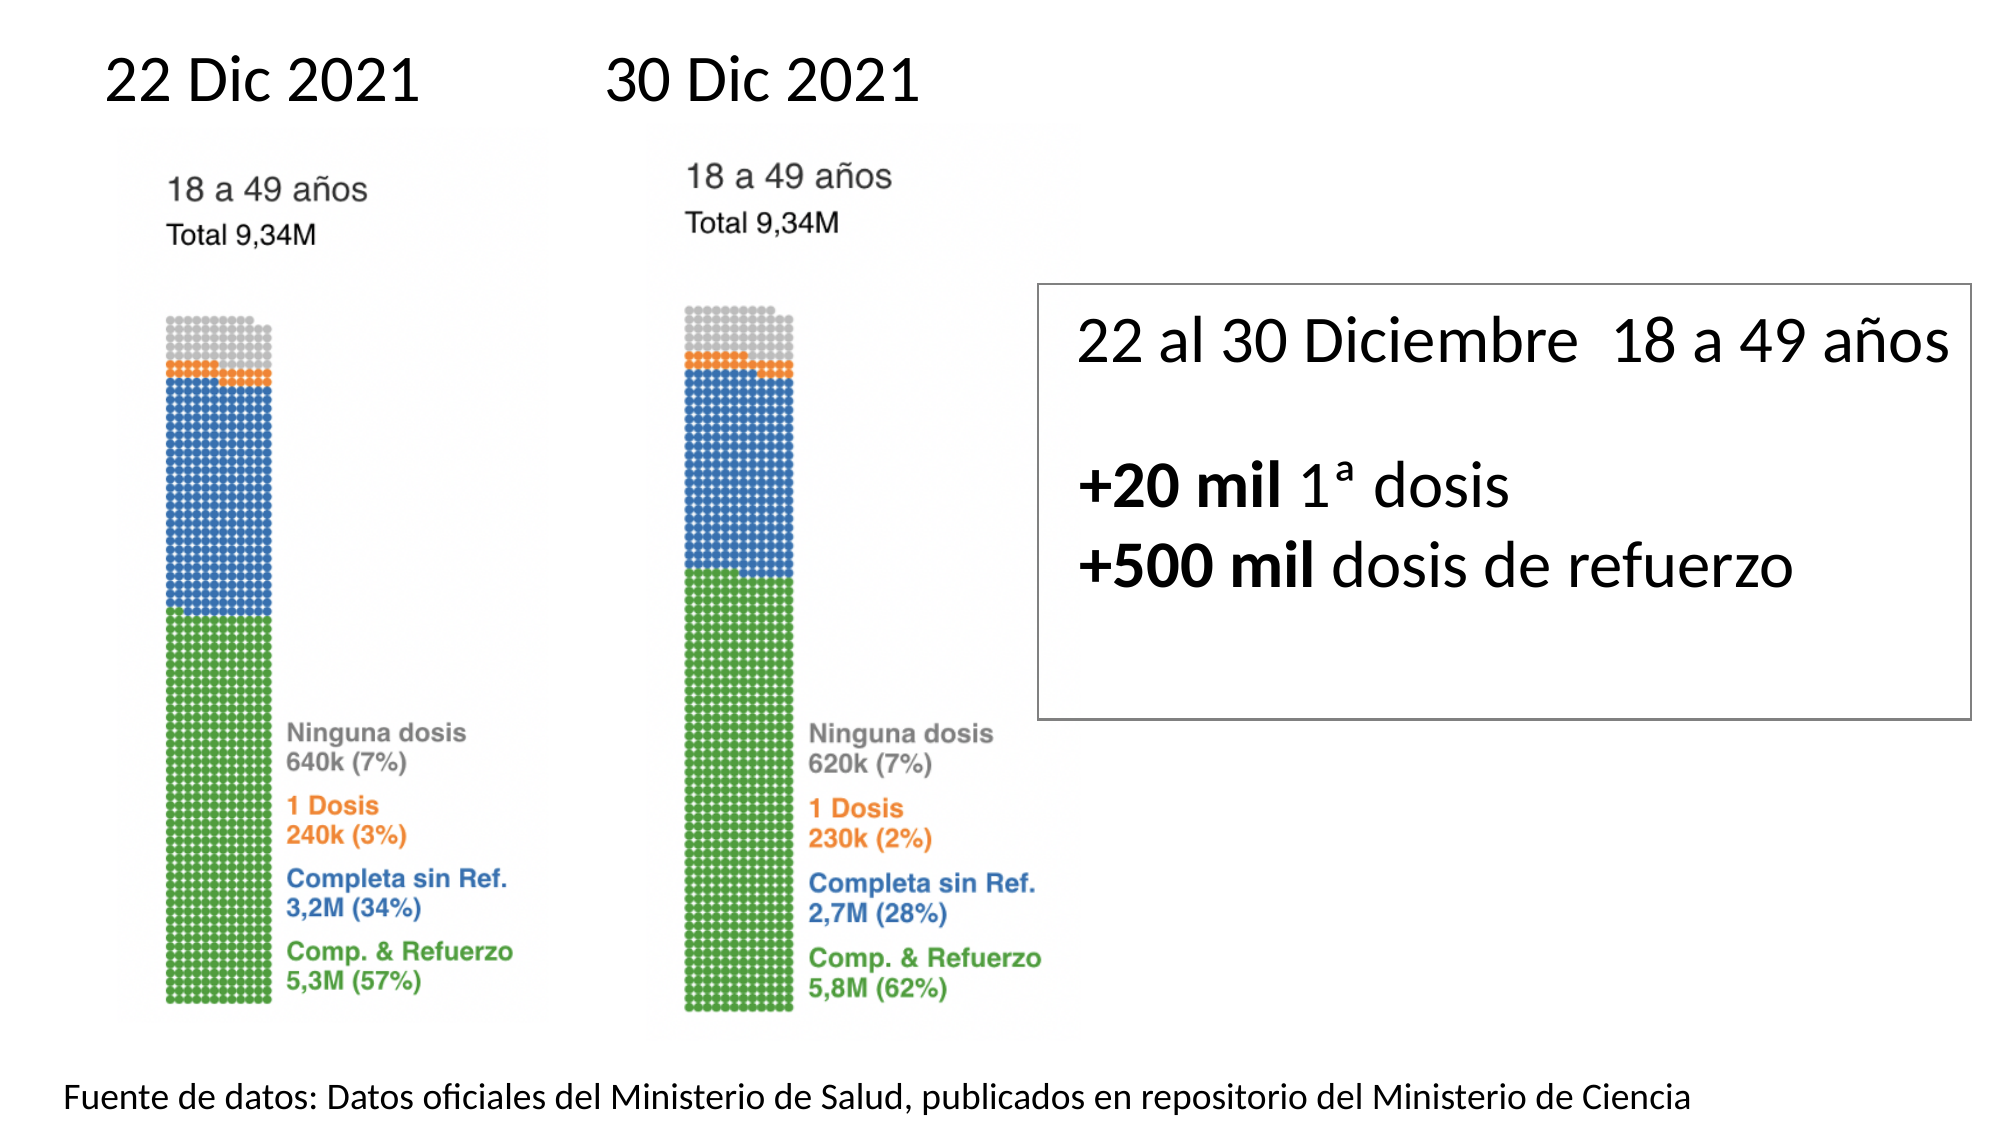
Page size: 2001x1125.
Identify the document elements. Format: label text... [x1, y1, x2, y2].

text_box [1080, 283, 1972, 721]
picture [646, 123, 1081, 1055]
text_box 30 Dic 2021 [589, 27, 937, 123]
picture [117, 127, 549, 1026]
text_box 22 Dic 2021 [89, 27, 437, 123]
